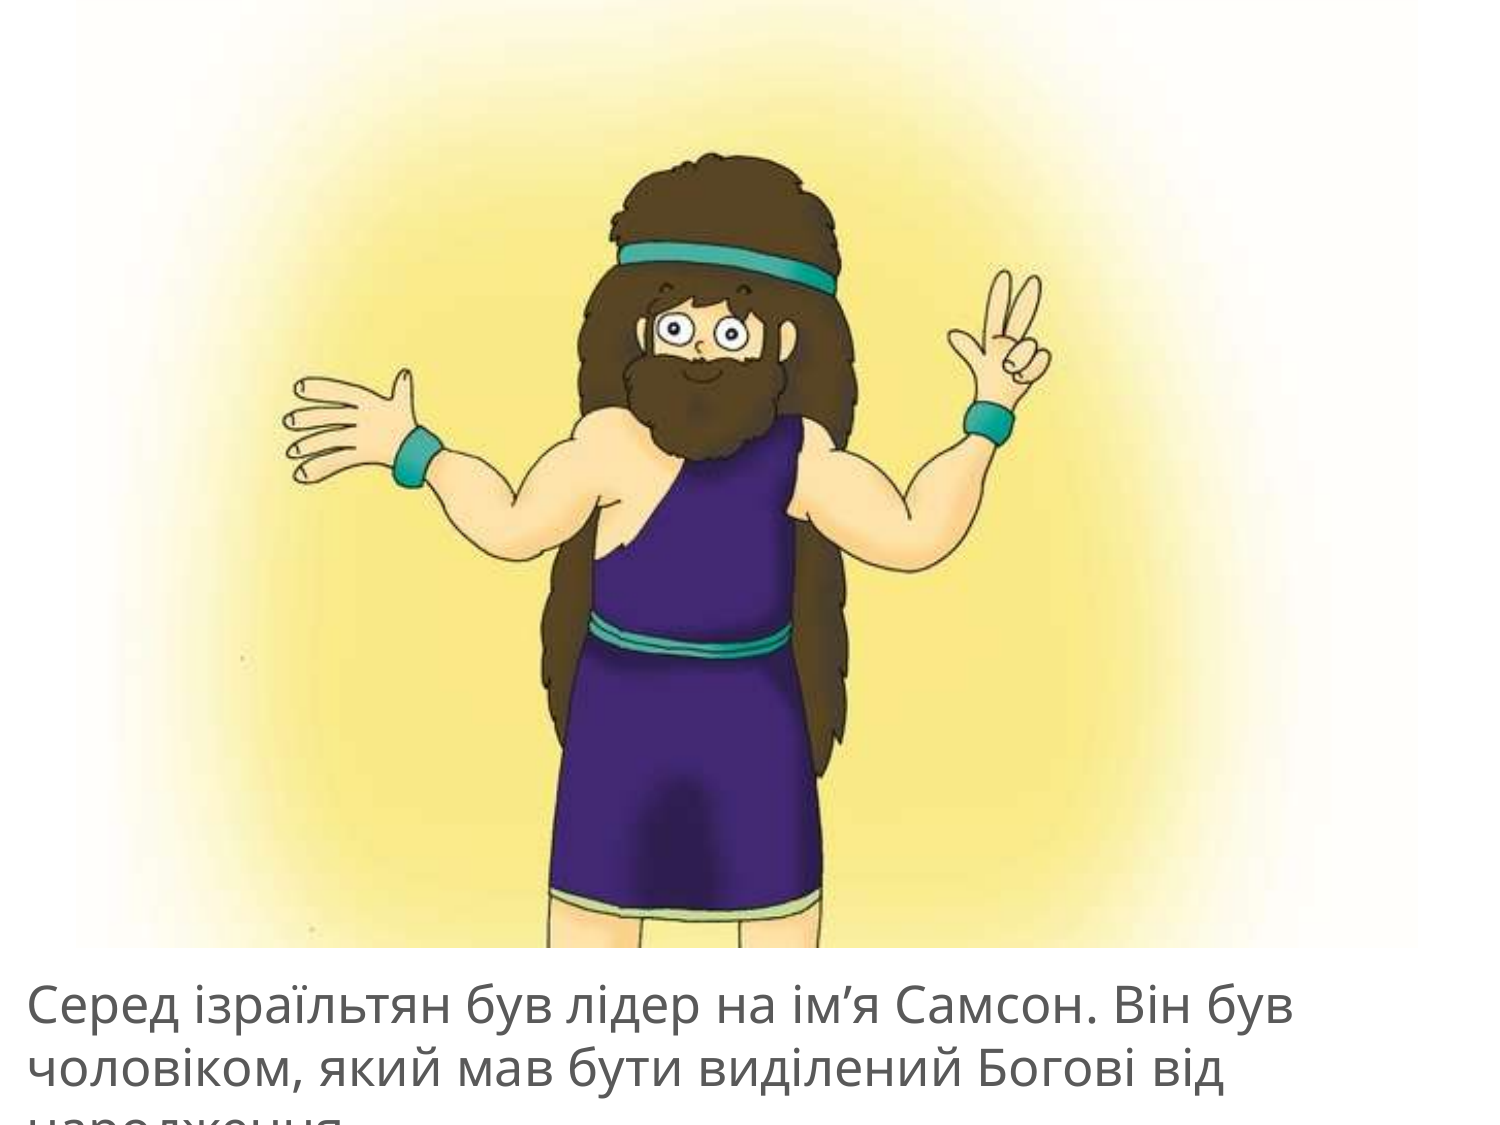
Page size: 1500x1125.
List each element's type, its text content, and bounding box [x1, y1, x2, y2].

picture [76, 0, 1418, 948]
text_box Серед ізраїльтян був лідер на ім’я Самсон. Він був чоловіком, який мав бути виділений Богові від народження. [11, 964, 1483, 1125]
